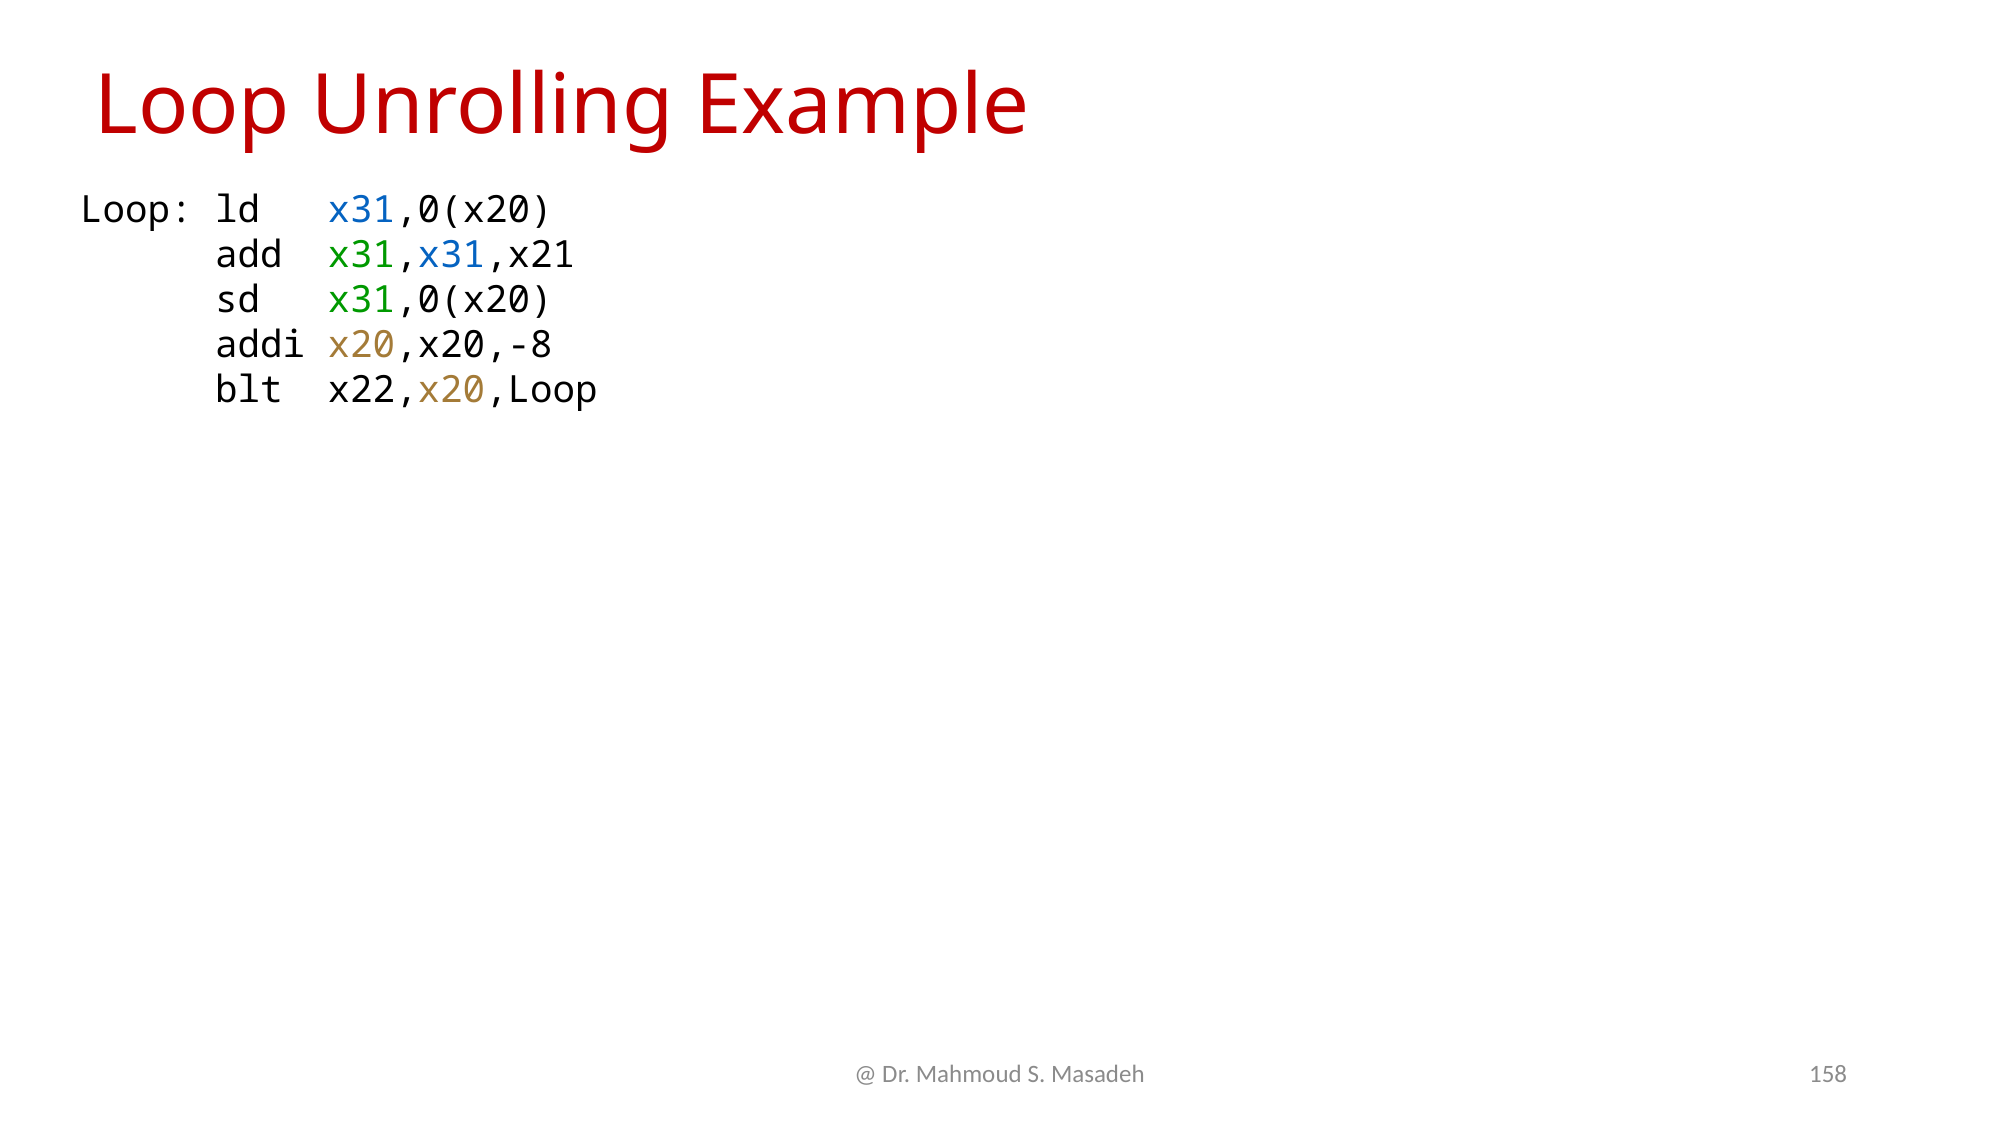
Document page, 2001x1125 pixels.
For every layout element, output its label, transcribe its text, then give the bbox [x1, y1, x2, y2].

title Loop Unrolling Example [79, 59, 1929, 154]
text_box Loop: ld x31,0(x20) add x31,x31,x21 sd x31,0(x20) addi x20,x20,-8 blt x22,x20,Loop [65, 177, 644, 418]
footer @ Dr. Mahmoud S. Masadeh [662, 1042, 1338, 1103]
slide_number 158 [1412, 1042, 1863, 1103]
